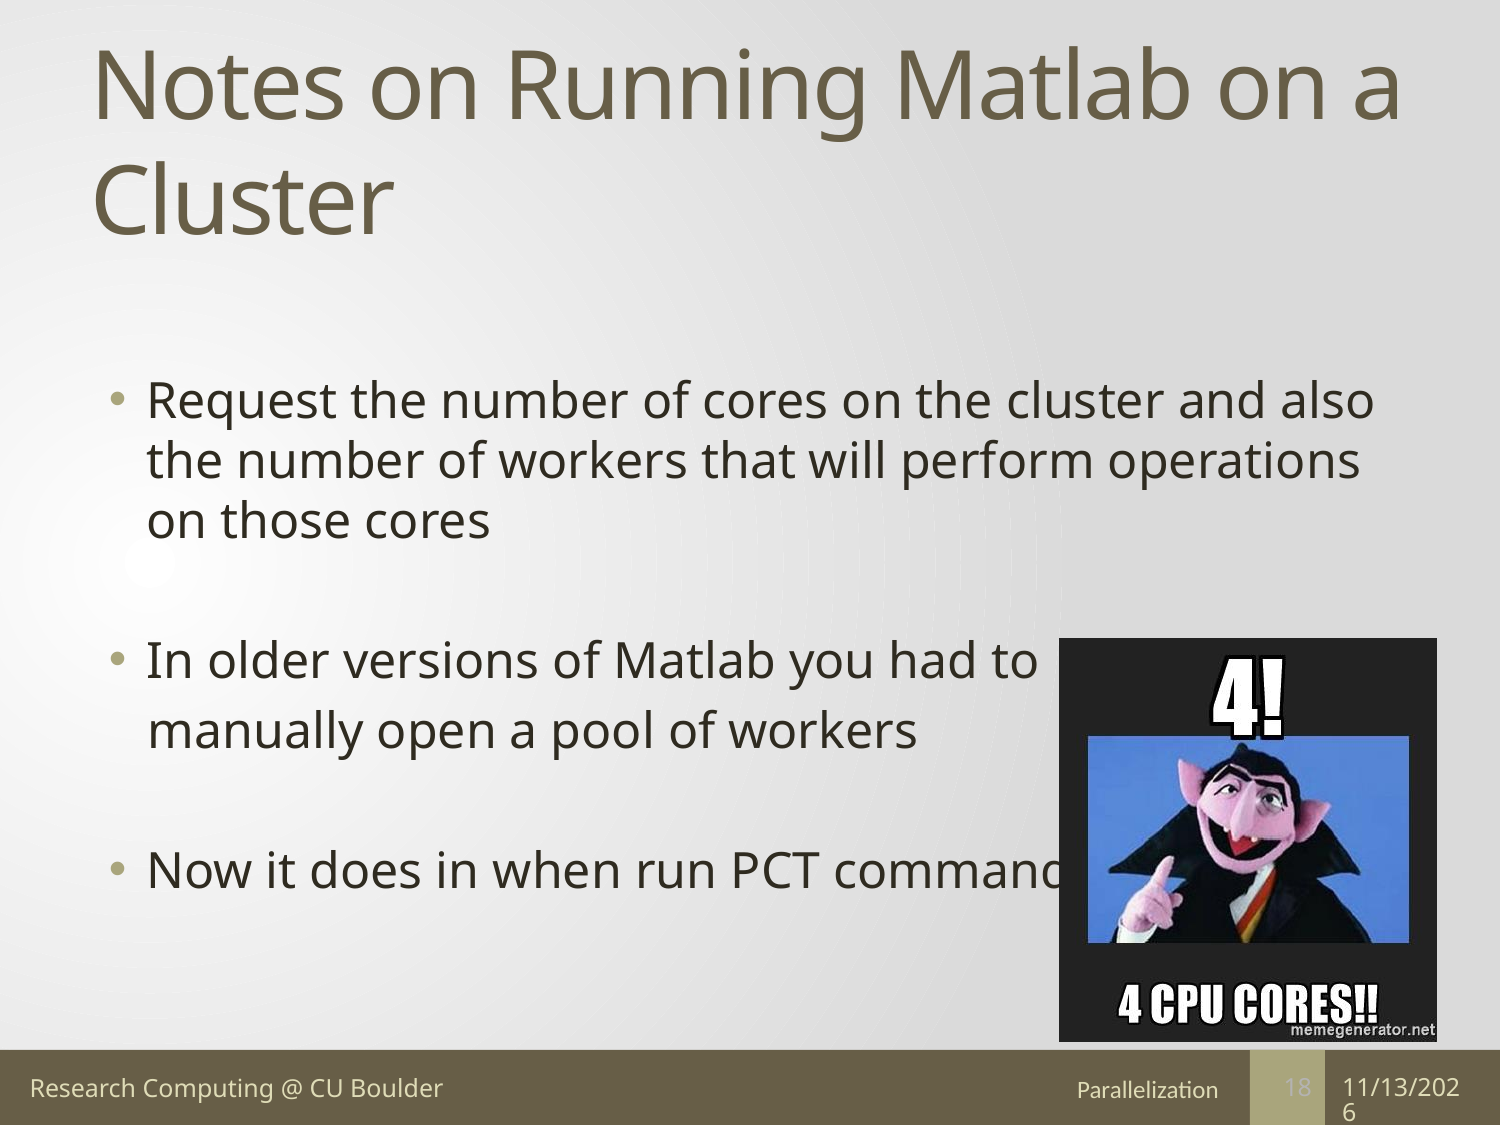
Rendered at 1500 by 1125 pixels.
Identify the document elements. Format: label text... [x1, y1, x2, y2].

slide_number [1327, 1058, 1490, 1119]
list Request the number of cores on the cluster and also the number of workers that will perform operations on those cores In older versions of Matlab you had to manually open a pool of workers Now it does in when run PCT command [75, 360, 1419, 1032]
slide_number 18 [1264, 1065, 1328, 1111]
footer Parallelization [410, 1058, 1235, 1119]
picture [1058, 638, 1437, 1042]
title Notes on Running Matlab on a Cluster [75, 45, 1419, 233]
